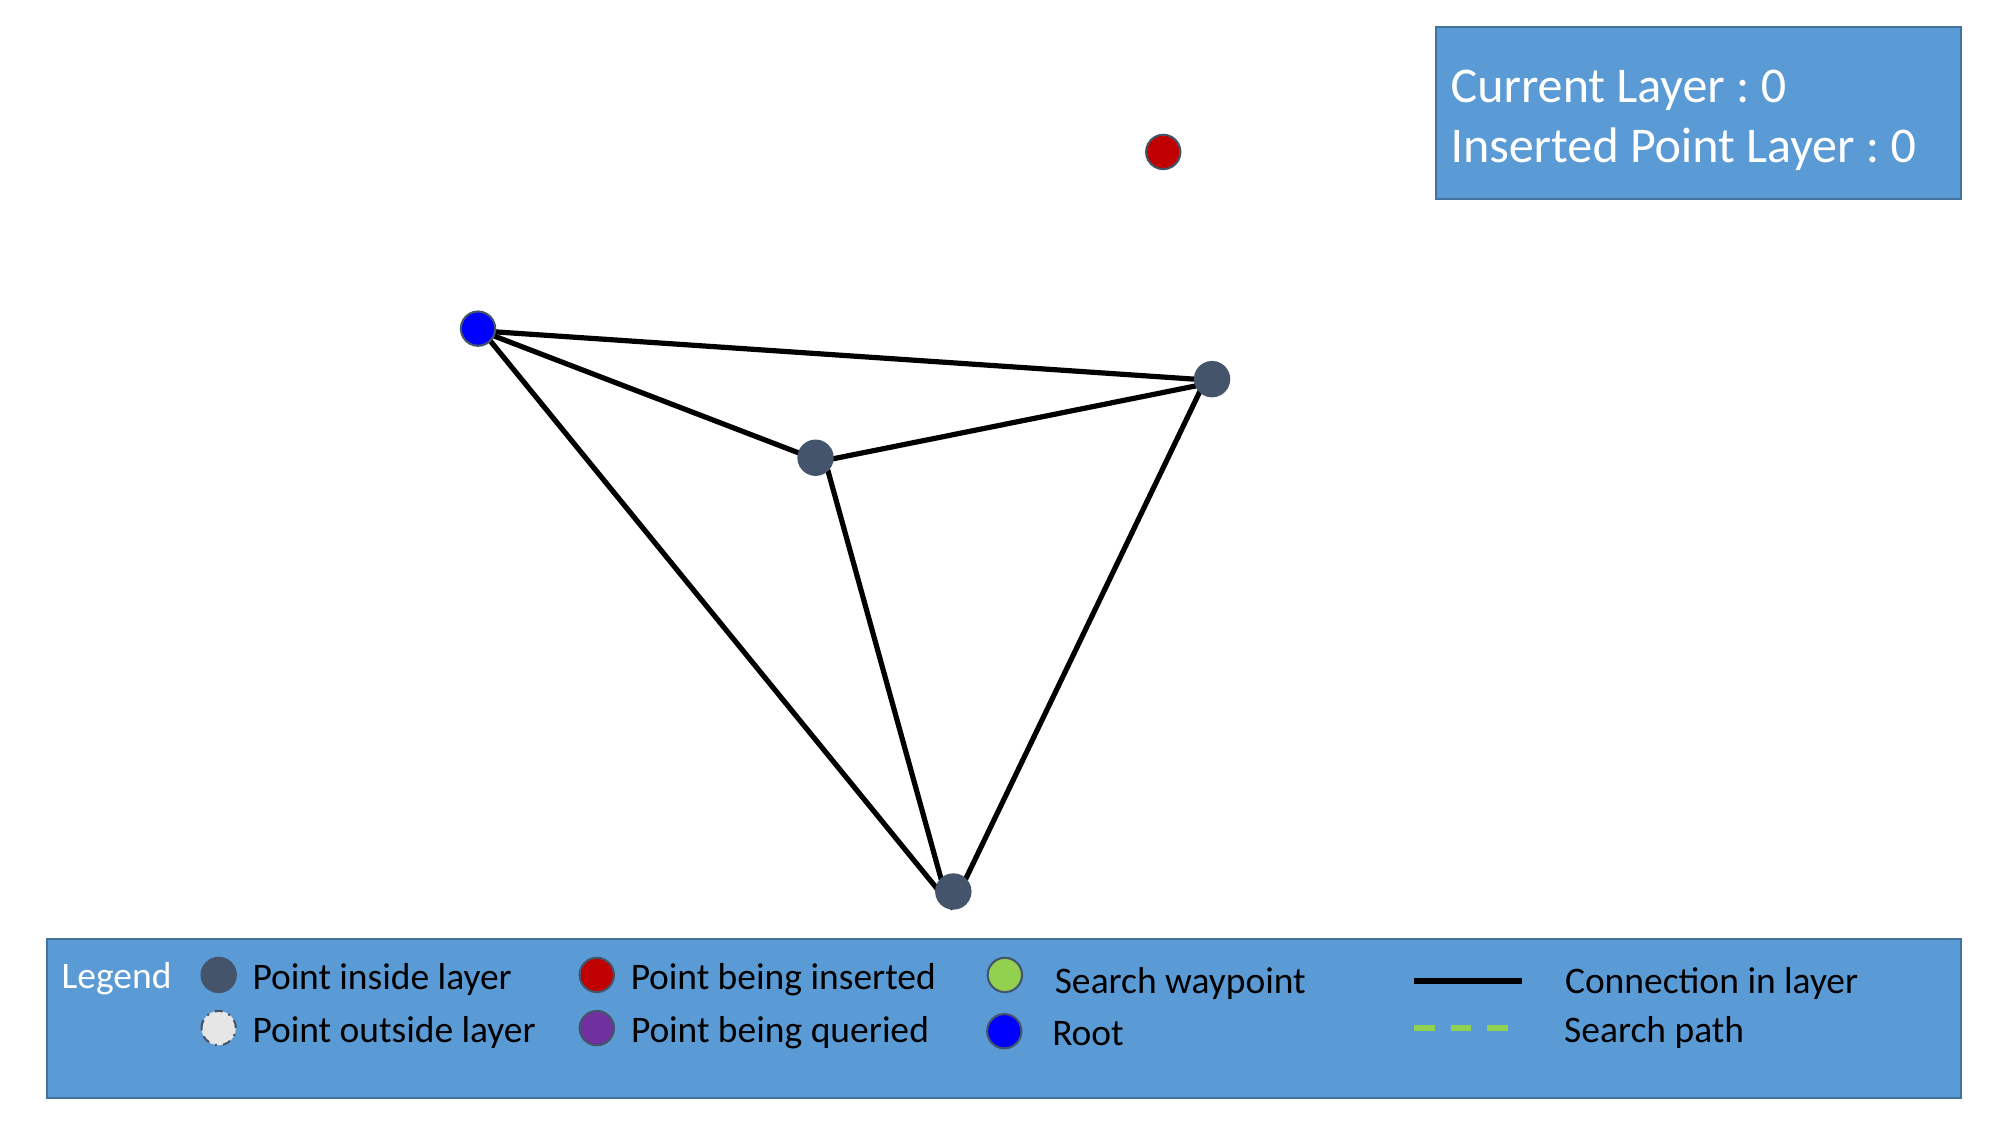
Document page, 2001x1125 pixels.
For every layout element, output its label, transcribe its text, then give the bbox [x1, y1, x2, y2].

text_box [459, 310, 497, 347]
text_box Search waypoint [1040, 948, 1321, 1009]
text_box [1195, 360, 1231, 382]
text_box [490, 461, 954, 909]
text_box Point outside layer [237, 997, 551, 1058]
text_box Connection in layer [1550, 948, 1874, 1009]
text_box Current Layer : 0 Inserted Point Layer : 0 [1435, 26, 1962, 200]
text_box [827, 469, 942, 880]
text_box [200, 956, 237, 994]
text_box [476, 329, 827, 464]
text_box [986, 956, 1024, 994]
text_box [578, 956, 616, 994]
text_box [986, 1012, 1023, 1050]
text_box [200, 1009, 237, 1047]
text_box Point being queried [616, 997, 945, 1058]
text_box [965, 461, 1200, 880]
text_box Search path [1549, 997, 1760, 1058]
text_box Point inside layer [237, 944, 527, 997]
text_box [948, 873, 972, 910]
text_box Point being inserted [616, 944, 952, 1005]
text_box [827, 379, 1230, 461]
text_box Legend [46, 938, 1962, 1099]
text_box Root [1037, 1000, 1139, 1061]
text_box [1145, 133, 1182, 171]
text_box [827, 330, 1195, 379]
text_box [578, 1009, 616, 1047]
